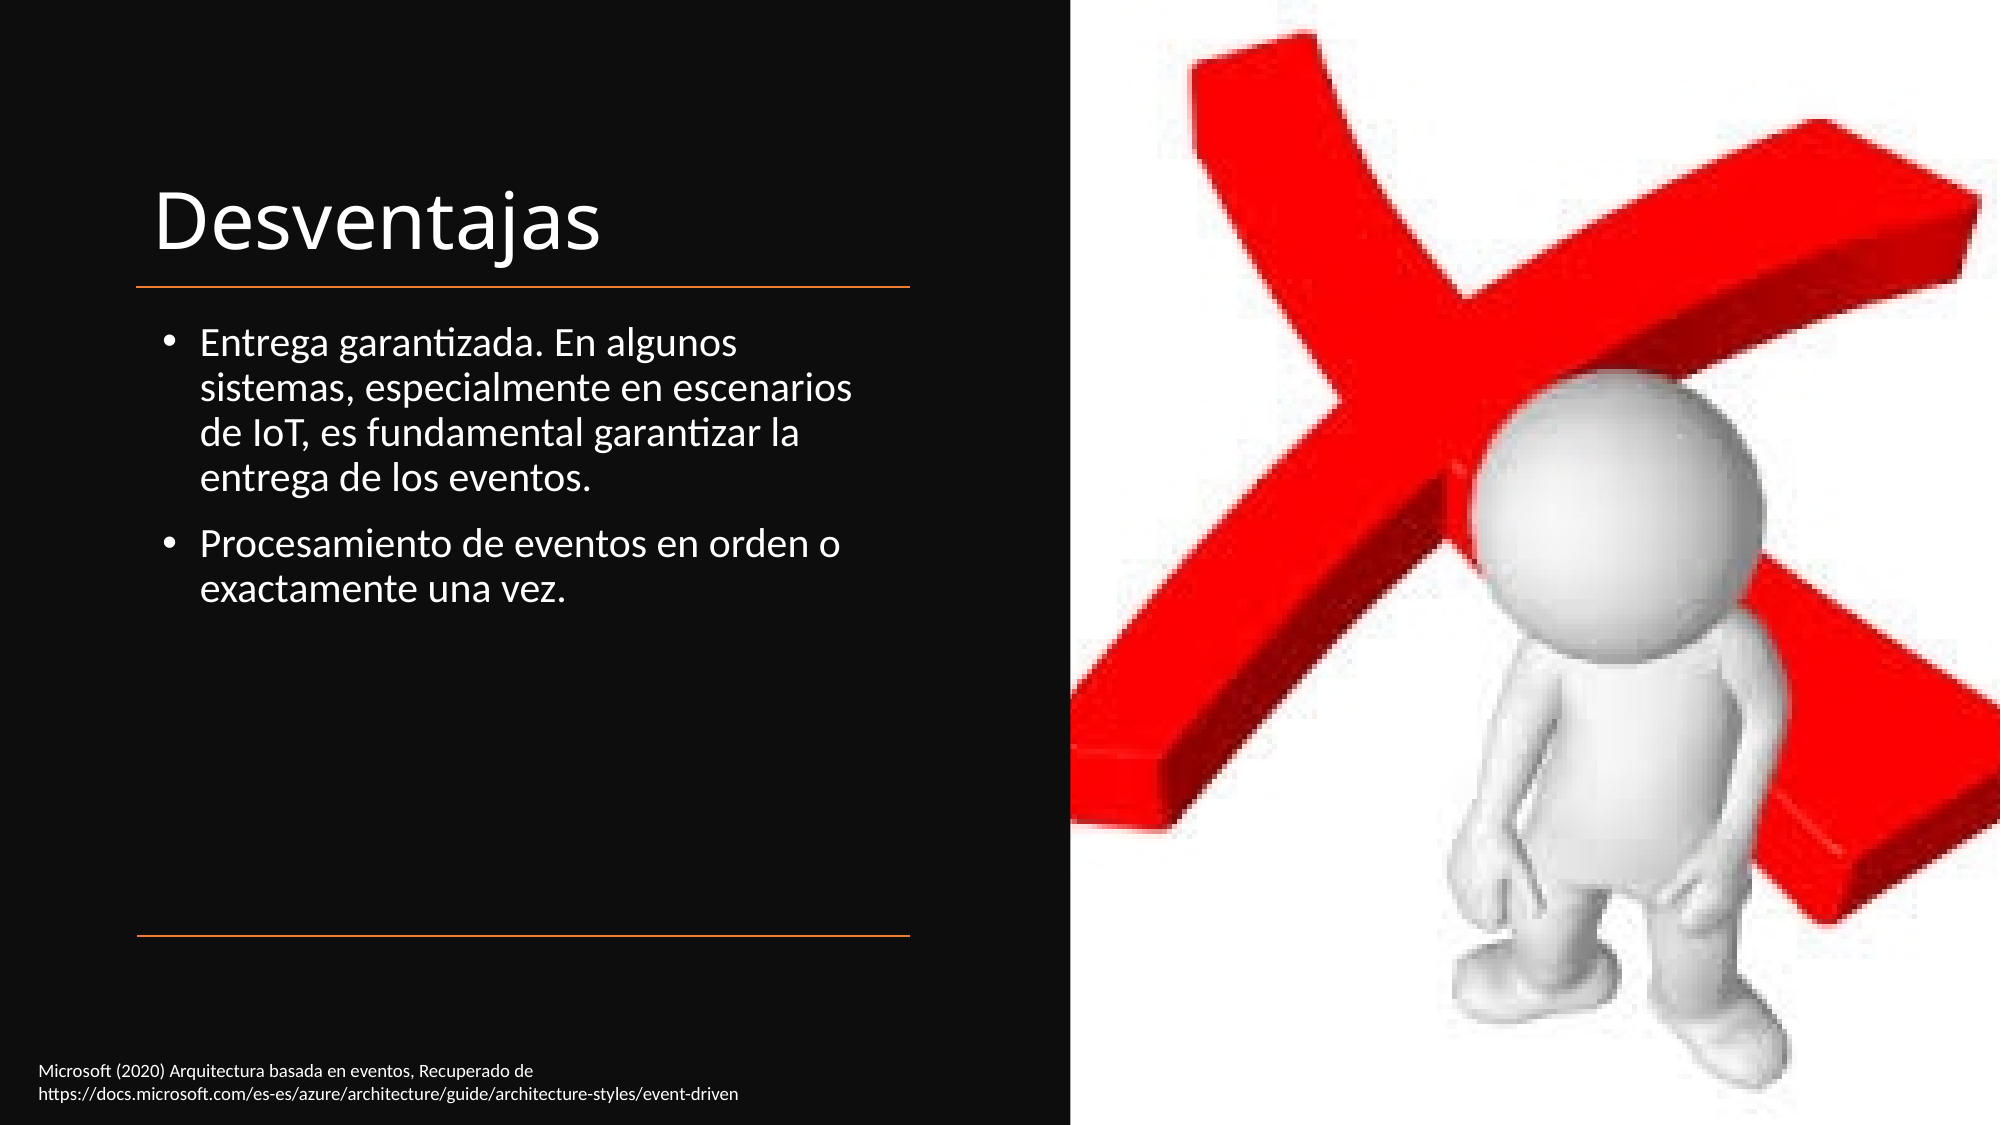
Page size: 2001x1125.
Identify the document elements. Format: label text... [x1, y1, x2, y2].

title Desventajas [137, 73, 910, 275]
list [1070, 0, 2000, 1125]
text_box [0, 0, 1070, 1125]
list Entrega garantizada. En algunos sistemas, especialmente en escenarios de IoT, es fundamental garantizar la entrega de los eventos. Procesamiento de eventos en orden o exactamente una vez. [147, 313, 900, 912]
text_box Microsoft (2020) Arquitectura basada en eventos, Recuperado de https://docs.microsoft.com/es-es/azure/architecture/guide/architecture-styles/event-driven [23, 1051, 1024, 1112]
